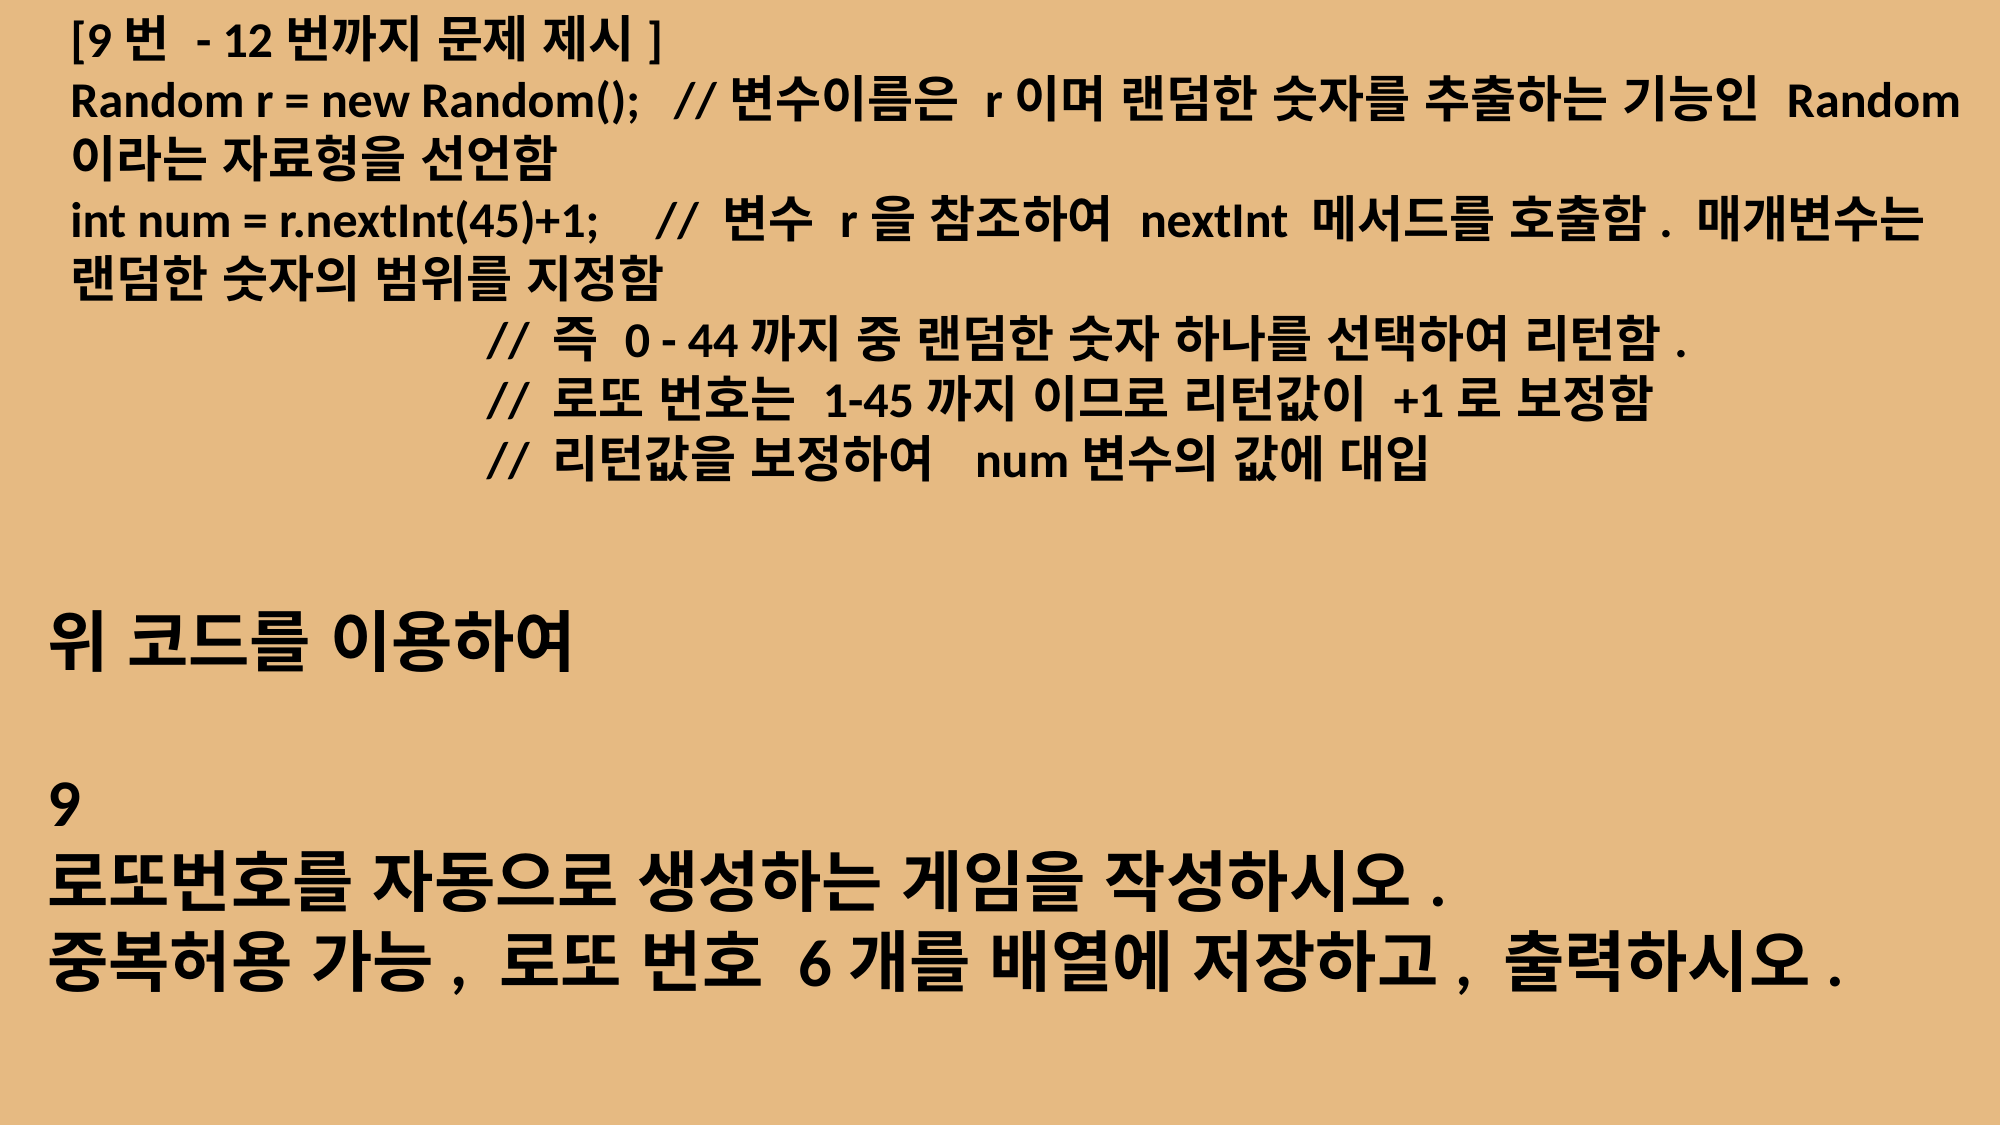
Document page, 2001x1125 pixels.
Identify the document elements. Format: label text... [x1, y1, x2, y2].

text_box [9번 - 12번까지 문제 제시] Random r = new Random(); //변수이름은 r이며 랜덤한 숫자를 추출하는 기능인 Random이라는 자료형을 선언함 int num = r.nextInt(45)+1; // 변수 r을 참조하여 nextInt 메서드를 호출함. 매개변수는 랜덤한 숫자의 범위를 지정함 // 즉 0 - 44까지 중 랜덤한 숫자 하나를 선택하여 리턴함. // 로또 번호는 1-45까지 이므로 리턴값이 +1로 보정함 // 리턴값을 보정하여 num변수의 값에 대입 [55, 0, 2000, 495]
text_box 위 코드를 이용하여 9 로또번호를 자동으로 생성하는 게임을 작성하시오. 중복허용 가능, 로또 번호 6개를 배열에 저장하고, 출력하시오. [32, 592, 1977, 1007]
